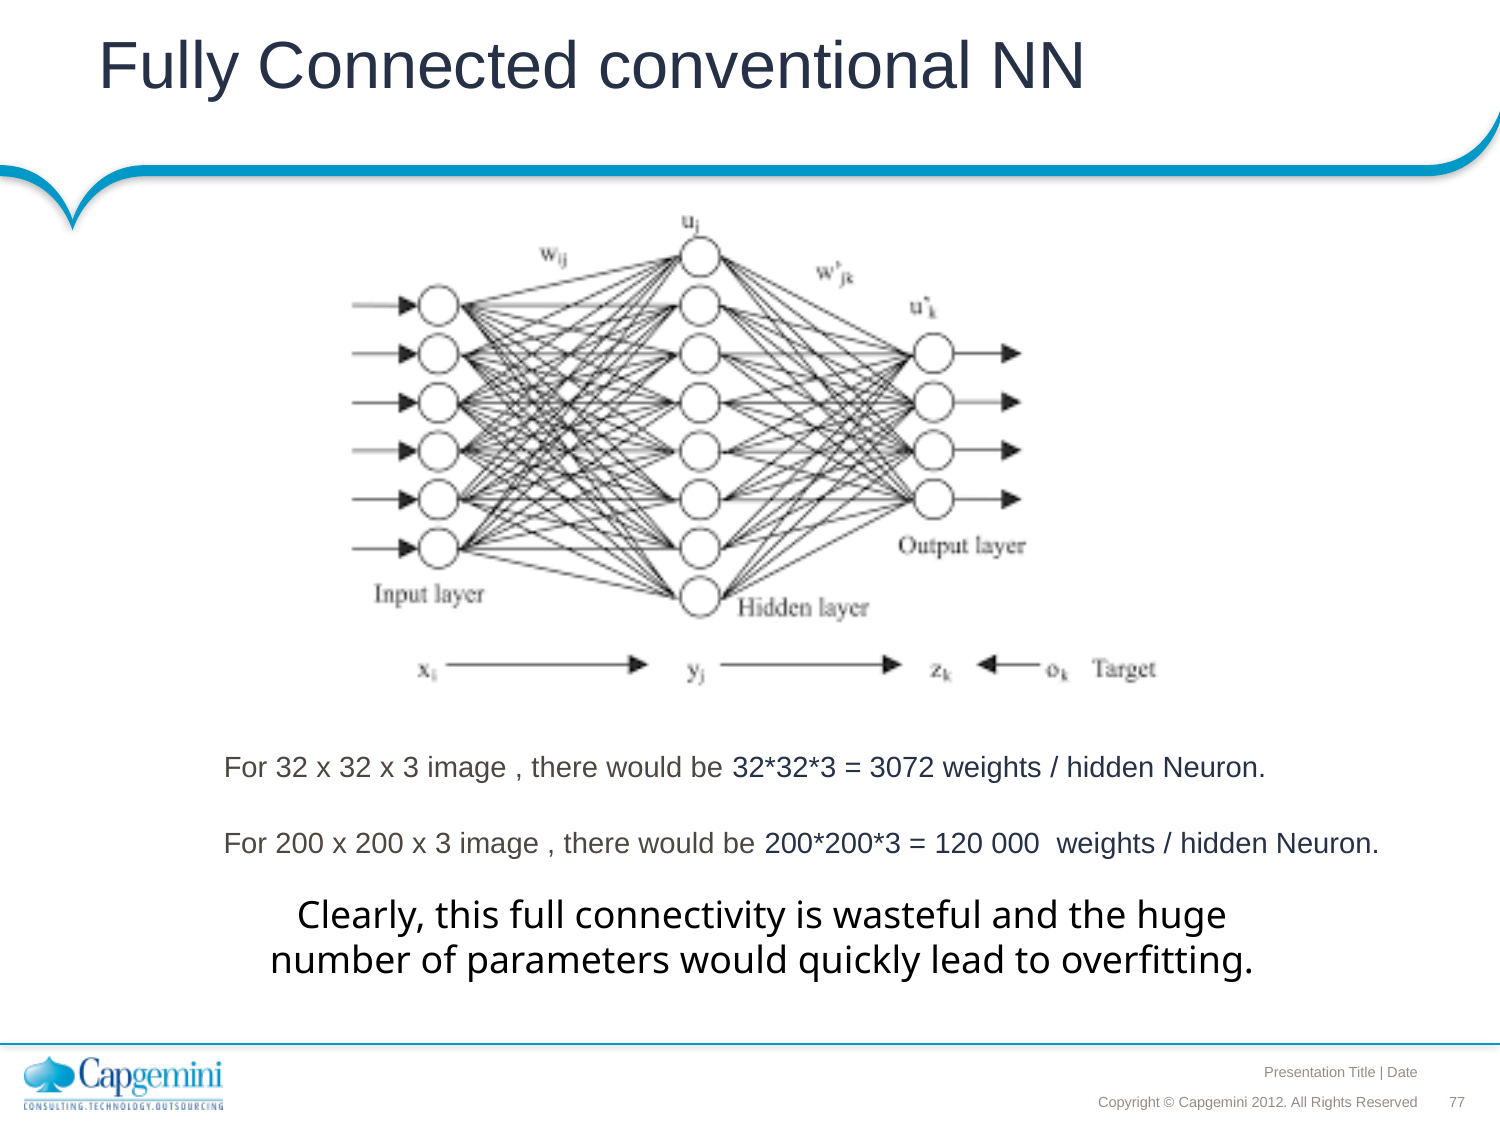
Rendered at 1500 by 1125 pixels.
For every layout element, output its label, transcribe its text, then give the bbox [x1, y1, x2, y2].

picture [349, 215, 1160, 689]
text_box For 200 x 200 x 3 image , there would be 200*200*3 = 120 000 weights / hidden Neuron. [208, 816, 1411, 867]
text_box Clearly, this full connectivity is wasteful and the huge number of parameters would quickly lead to overfitting. [230, 883, 1295, 989]
text_box For 32 x 32 x 3 image , there would be 32*32*3 = 3072 weights / hidden Neuron. [208, 741, 1300, 791]
title Fully Connected conventional NN [50, 3, 1400, 134]
picture [24, 1056, 223, 1110]
